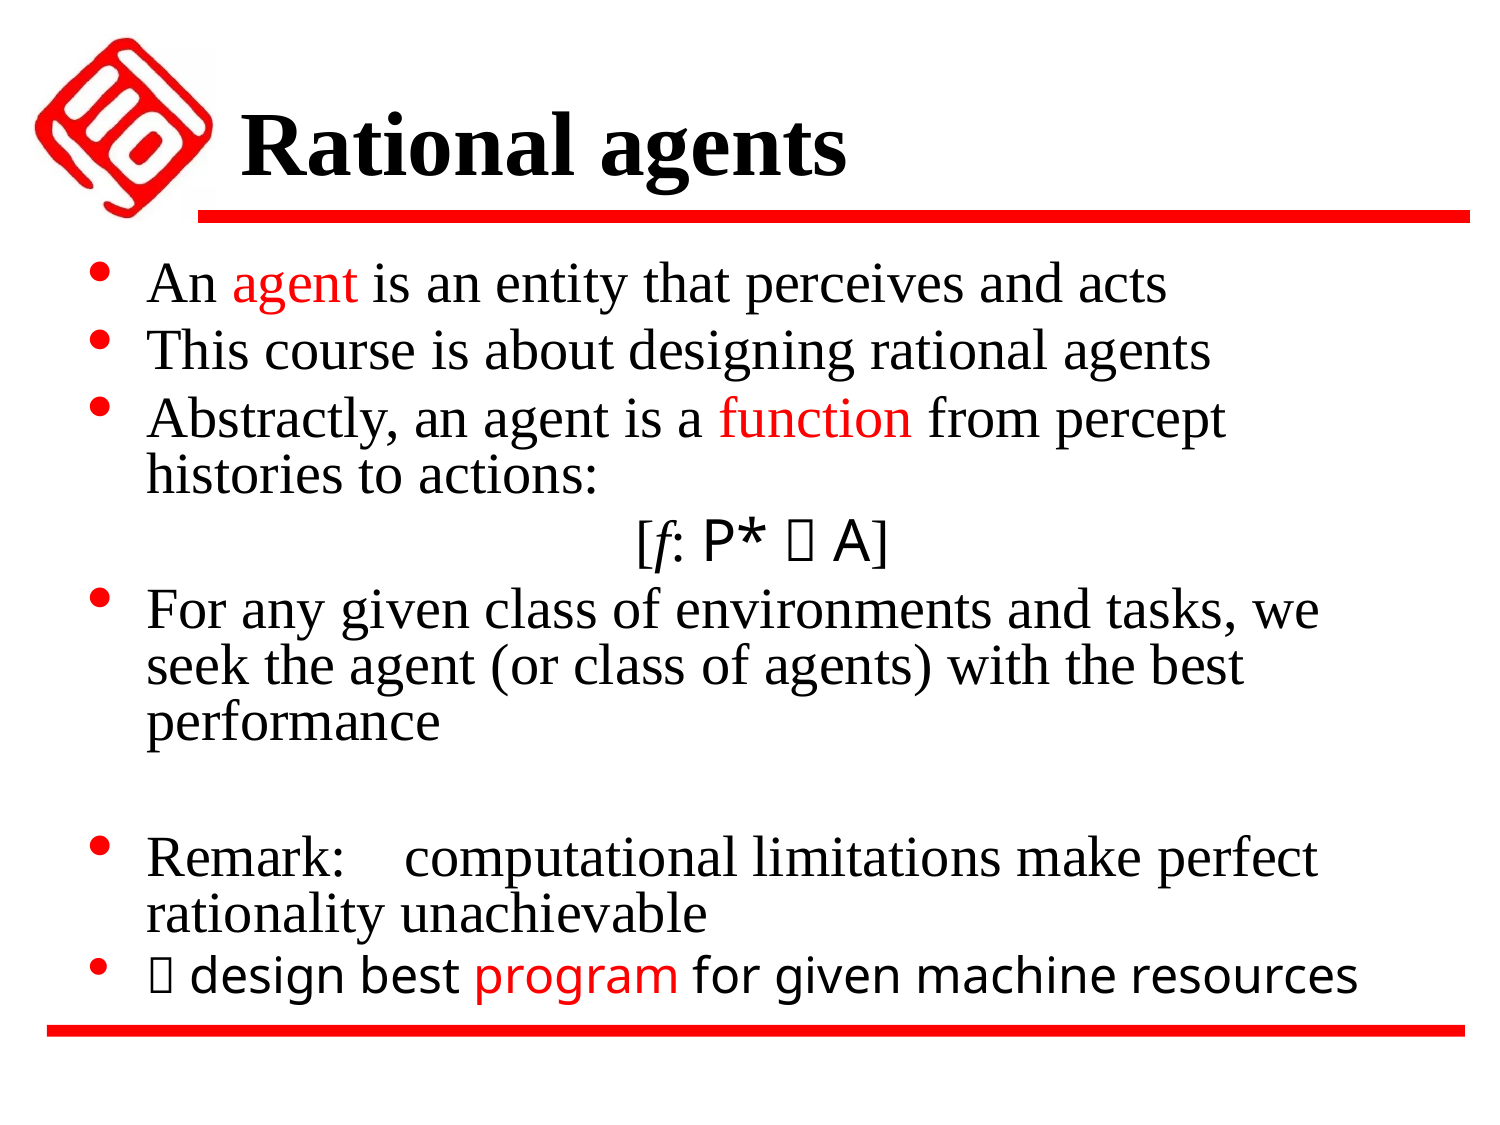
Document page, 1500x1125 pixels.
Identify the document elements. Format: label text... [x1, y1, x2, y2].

picture [31, 34, 216, 221]
list An agent is an entity that perceives and acts This course is about designing rational agents Abstractly, an agent is a function from percept histories to actions: [f: P*  A] For any given class of environments and tasks, we seek the agent (or class of agents) with the best performance Remark: computational limitations make perfect rationality unachievable  design best program for given machine resources [75, 249, 1450, 1038]
title Rational agents [225, 45, 1425, 233]
